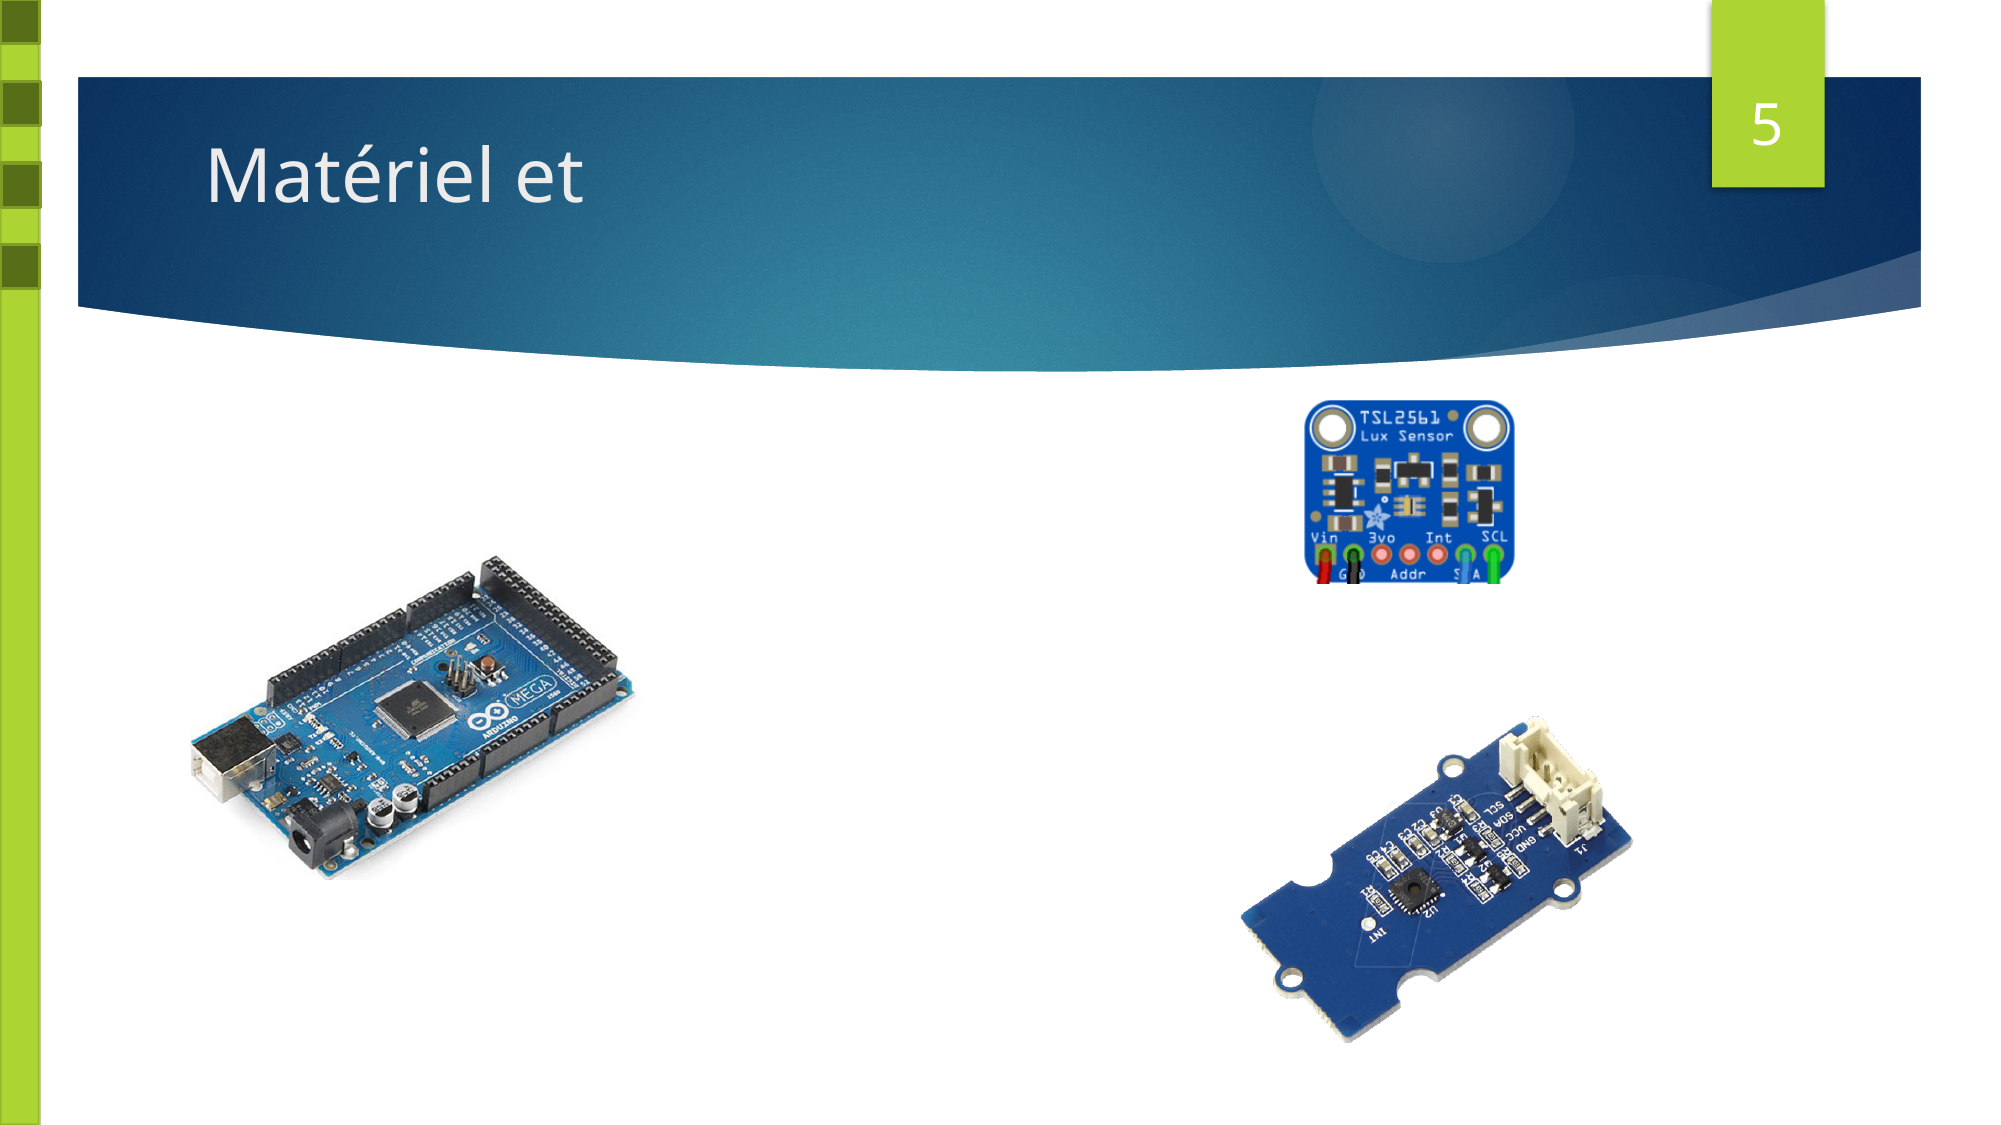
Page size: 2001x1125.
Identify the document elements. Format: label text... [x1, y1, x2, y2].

text_box [0, 127, 41, 161]
text_box [0, 80, 42, 127]
picture [1229, 707, 1642, 1051]
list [185, 552, 642, 880]
title Matériel et [189, 159, 1627, 276]
text_box [0, 0, 41, 45]
text_box [0, 45, 41, 80]
text_box [0, 209, 41, 243]
text_box [0, 161, 42, 209]
text_box [0, 243, 41, 290]
picture [1302, 399, 1518, 584]
slide_number 5 [1698, 48, 1836, 175]
text_box [0, 290, 41, 1125]
